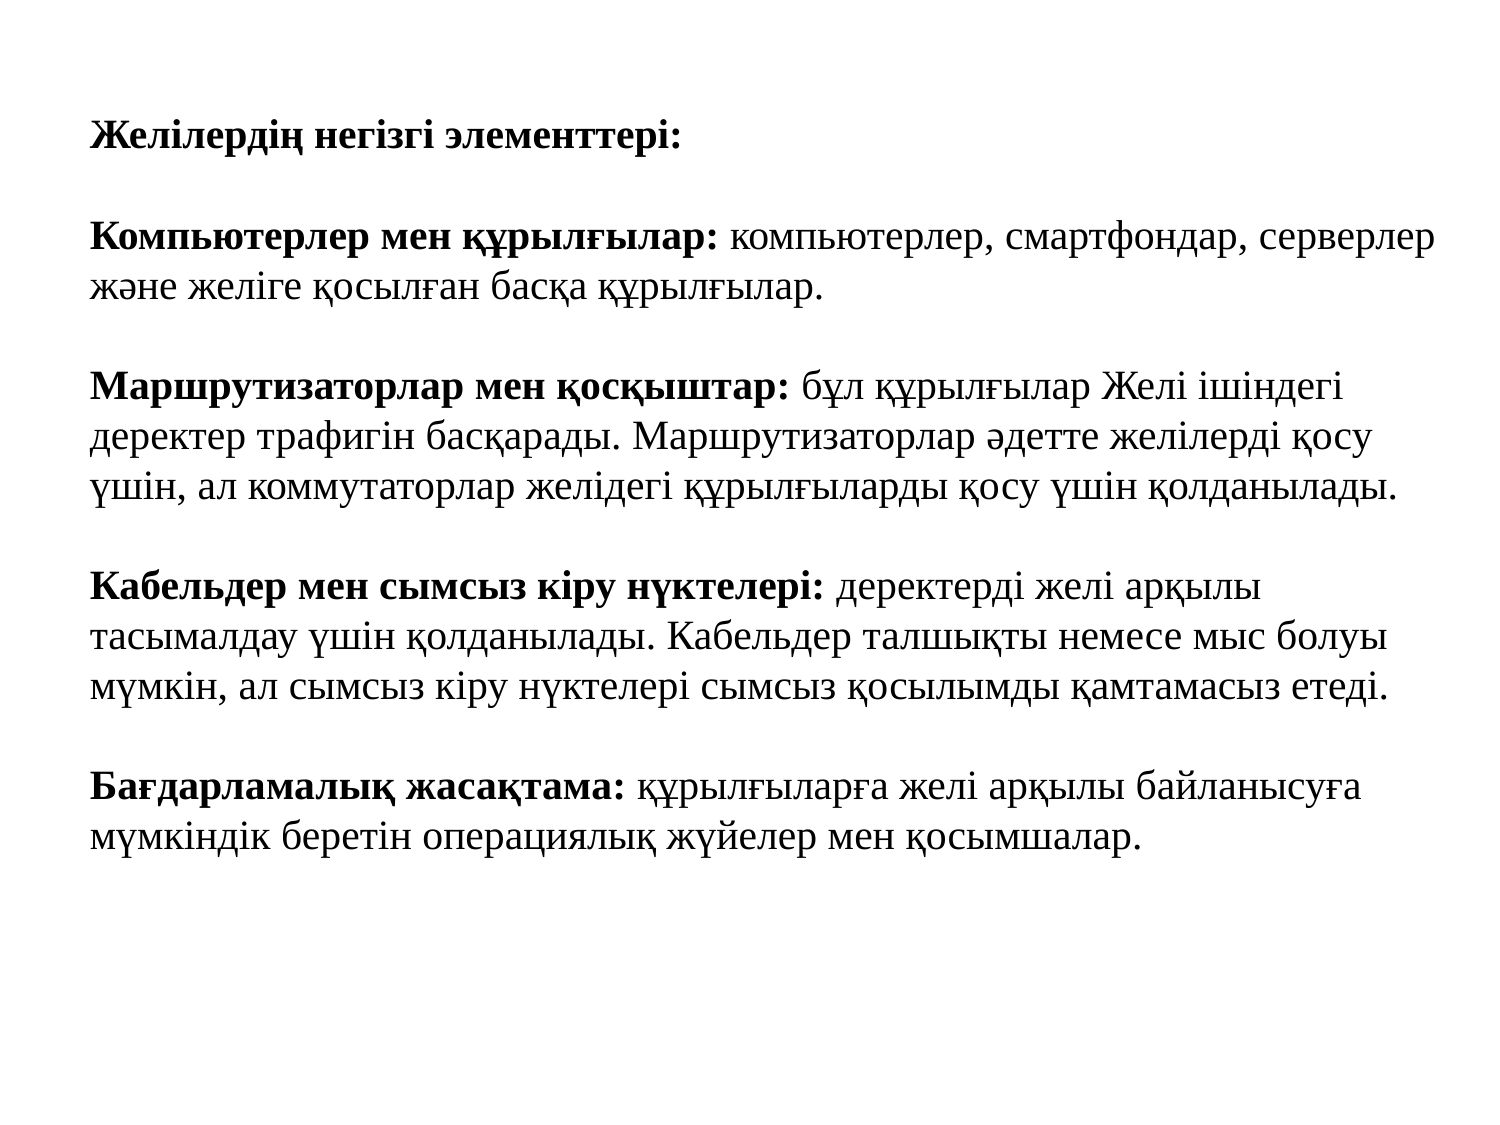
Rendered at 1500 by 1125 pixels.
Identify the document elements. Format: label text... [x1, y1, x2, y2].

text_box Желілердің негізгі элементтері: Компьютерлер мен құрылғылар: компьютерлер, смартфондар, серверлер және желіге қосылған басқа құрылғылар. Маршрутизаторлар мен қосқыштар: бұл құрылғылар Желі ішіндегі деректер трафигін басқарады. Маршрутизаторлар әдетте желілерді қосу үшін, ал коммутаторлар желідегі құрылғыларды қосу үшін қолданылады. Кабельдер мен сымсыз кіру нүктелері: деректерді желі арқылы тасымалдау үшін қолданылады. Кабельдер талшықты немесе мыс болуы мүмкін, ал сымсыз кіру нүктелері сымсыз қосылымды қамтамасыз етеді. Бағдарламалық жасақтама: құрылғыларға желі арқылы байланысуға мүмкіндік беретін операциялық жүйелер мен қосымшалар. [75, 99, 1475, 865]
